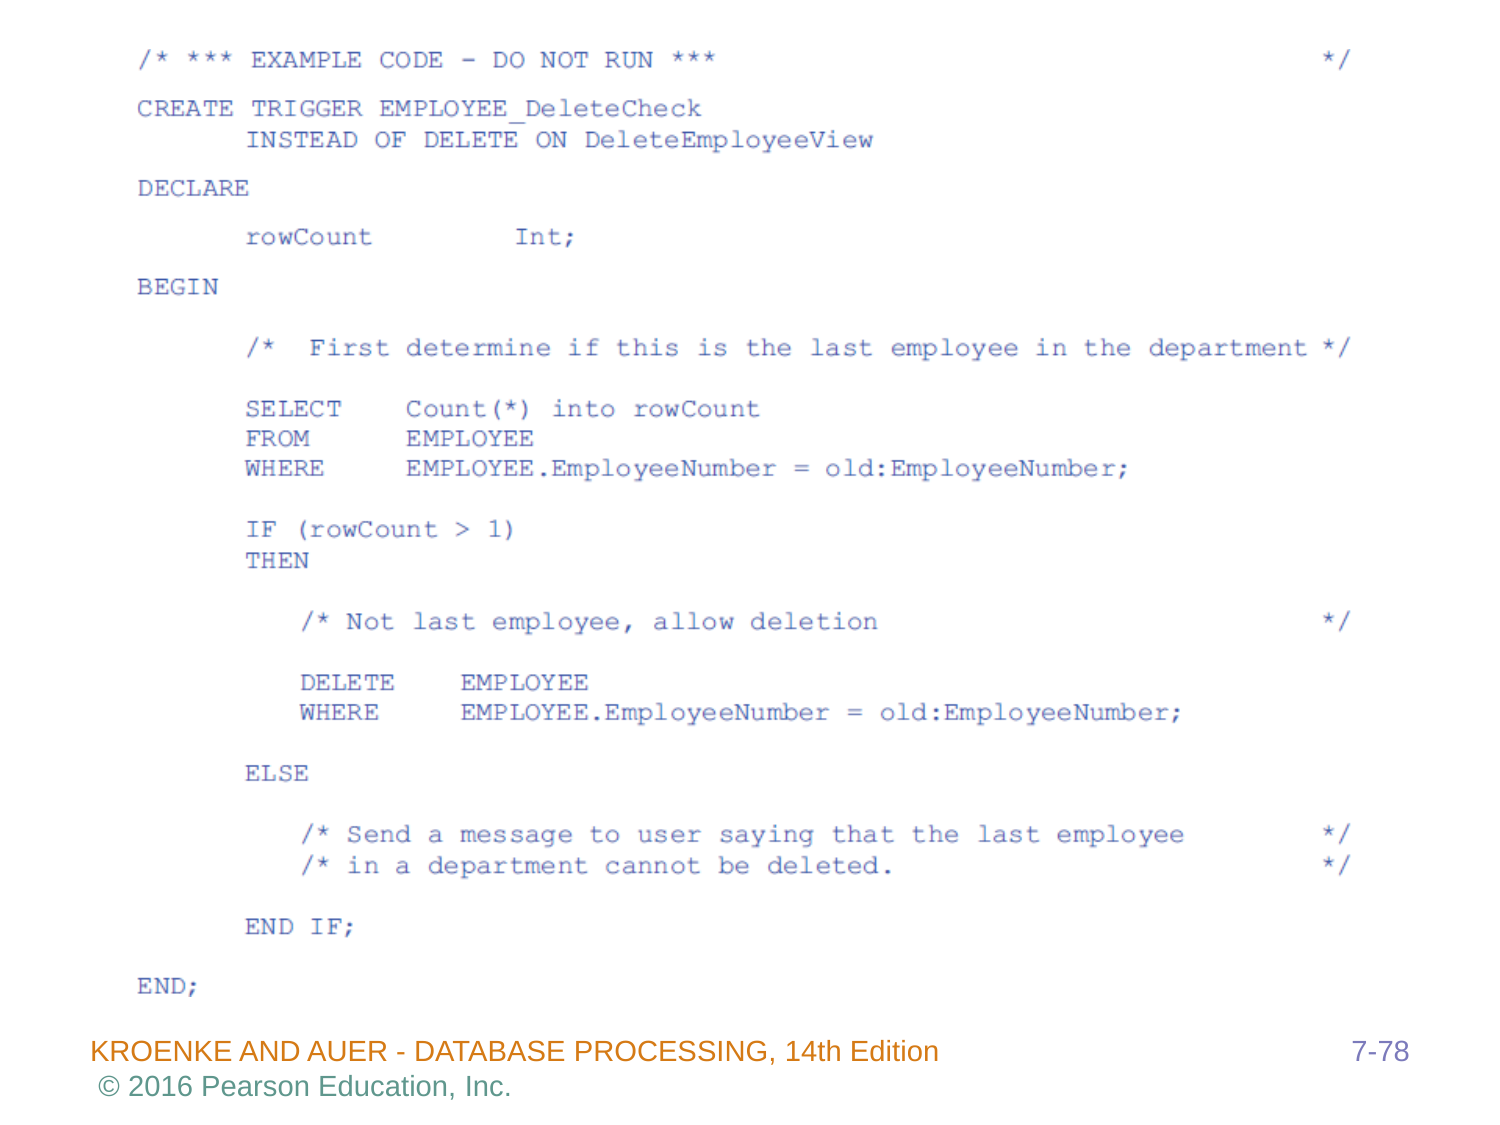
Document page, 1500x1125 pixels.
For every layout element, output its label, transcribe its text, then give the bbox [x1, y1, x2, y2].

slide_number 7-78 [1074, 1024, 1426, 1103]
footer KROENKE AND AUER - DATABASE PROCESSING, 14th Edition © 2016 Pearson Education, Inc. [74, 1024, 963, 1104]
picture [137, 49, 1352, 997]
